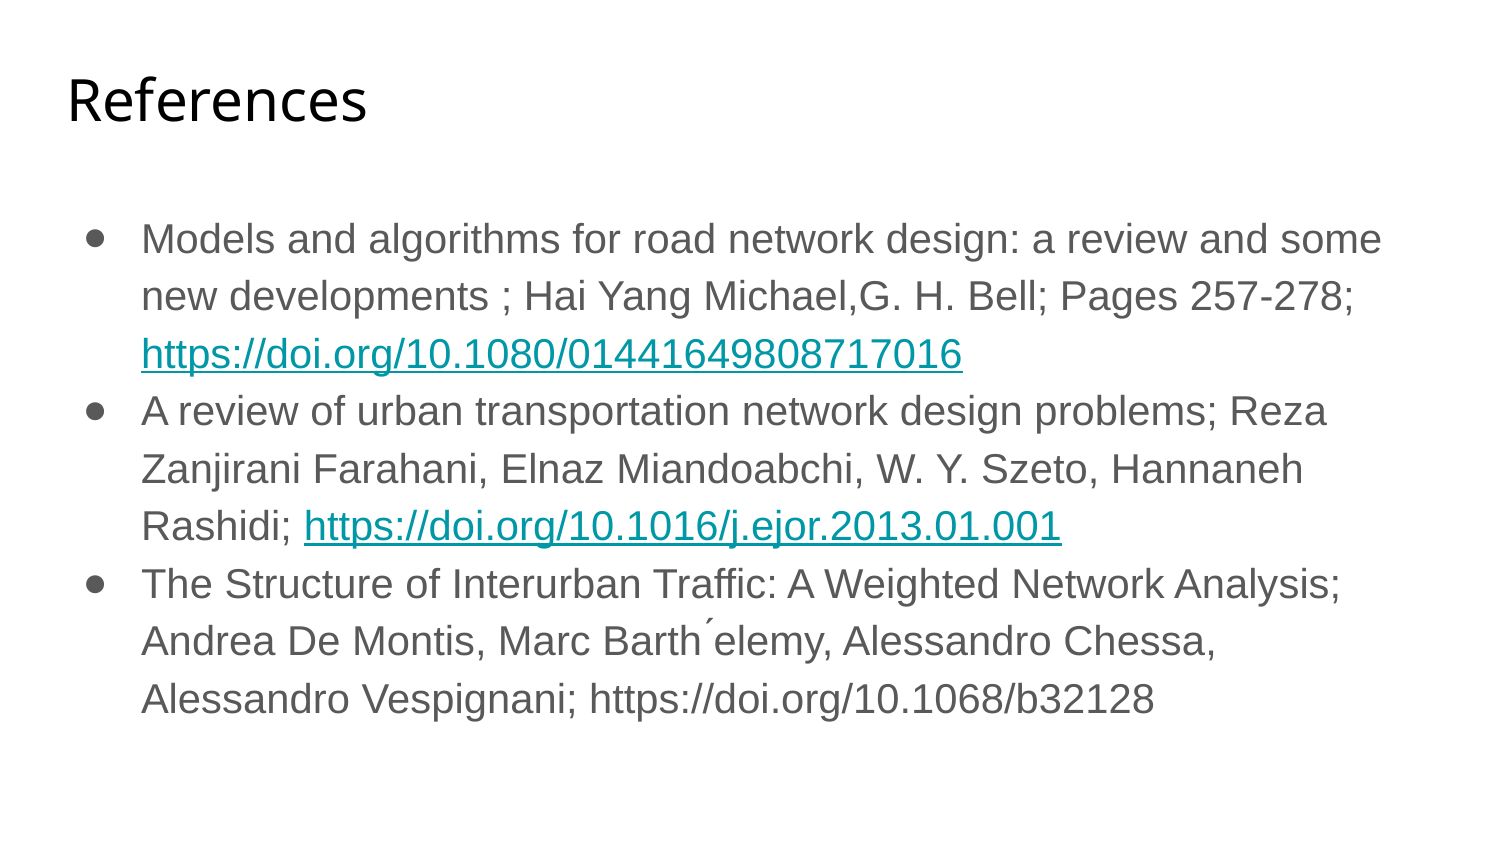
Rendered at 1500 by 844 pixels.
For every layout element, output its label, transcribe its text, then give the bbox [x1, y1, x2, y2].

list Models and algorithms for road network design: a review and some new developments ; Hai Yang Michael,G. H. Bell; Pages 257-278; https://doi.org/10.1080/01441649808717016 A review of urban transportation network design problems; Reza Zanjirani Farahani, Elnaz Miandoabchi, W. Y. Szeto, Hannaneh Rashidi; https://doi.org/10.1016/j.ejor.2013.01.001 The Structure of Interurban Traffic: A Weighted Network Analysis; Andrea De Montis, Marc Barth ́elemy, Alessandro Chessa, Alessandro Vespignani; https://doi.org/10.1068/b32128 [51, 189, 1449, 750]
title References [51, 48, 1449, 142]
